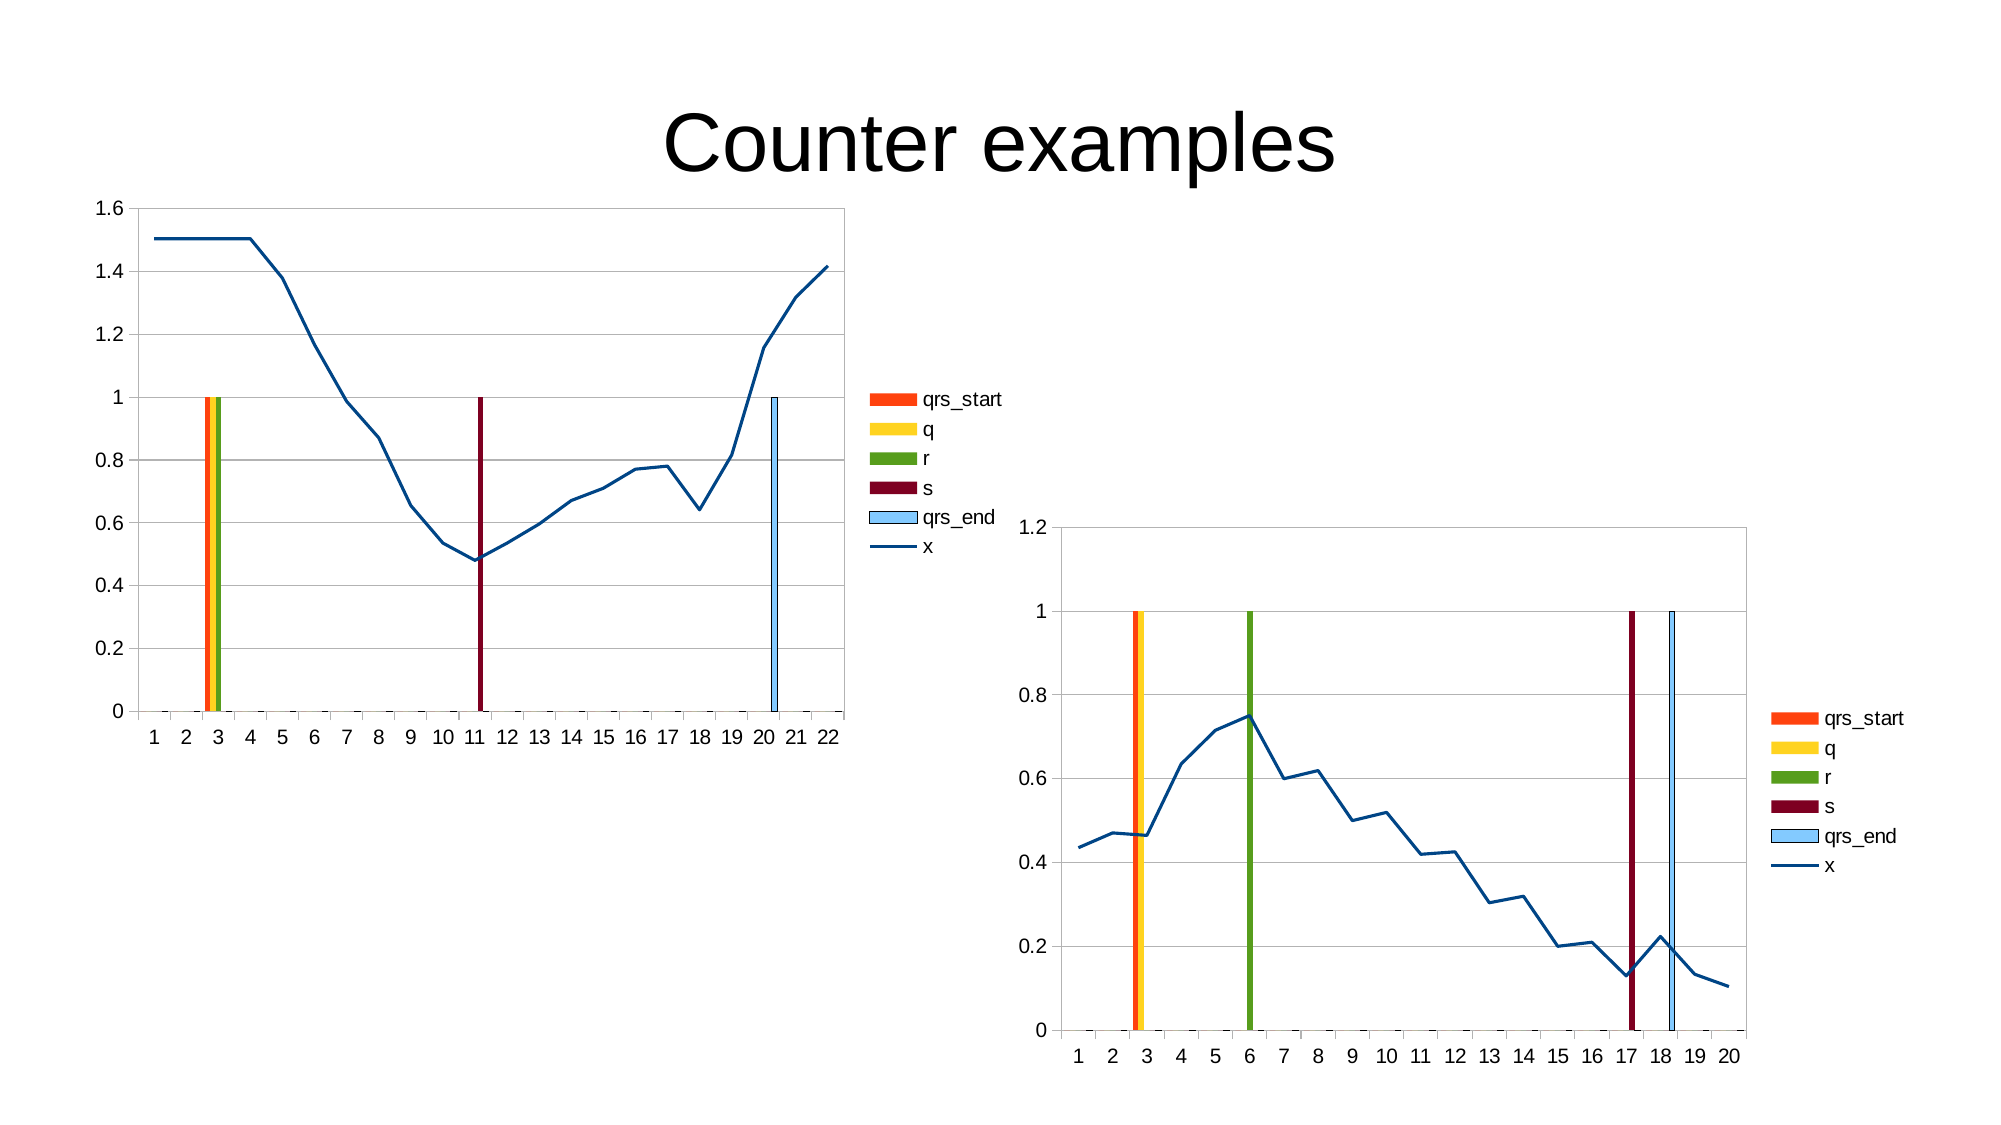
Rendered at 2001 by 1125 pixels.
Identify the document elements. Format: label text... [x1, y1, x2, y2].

chart [75, 184, 1924, 1081]
text_box Counter examples [324, 44, 1675, 233]
